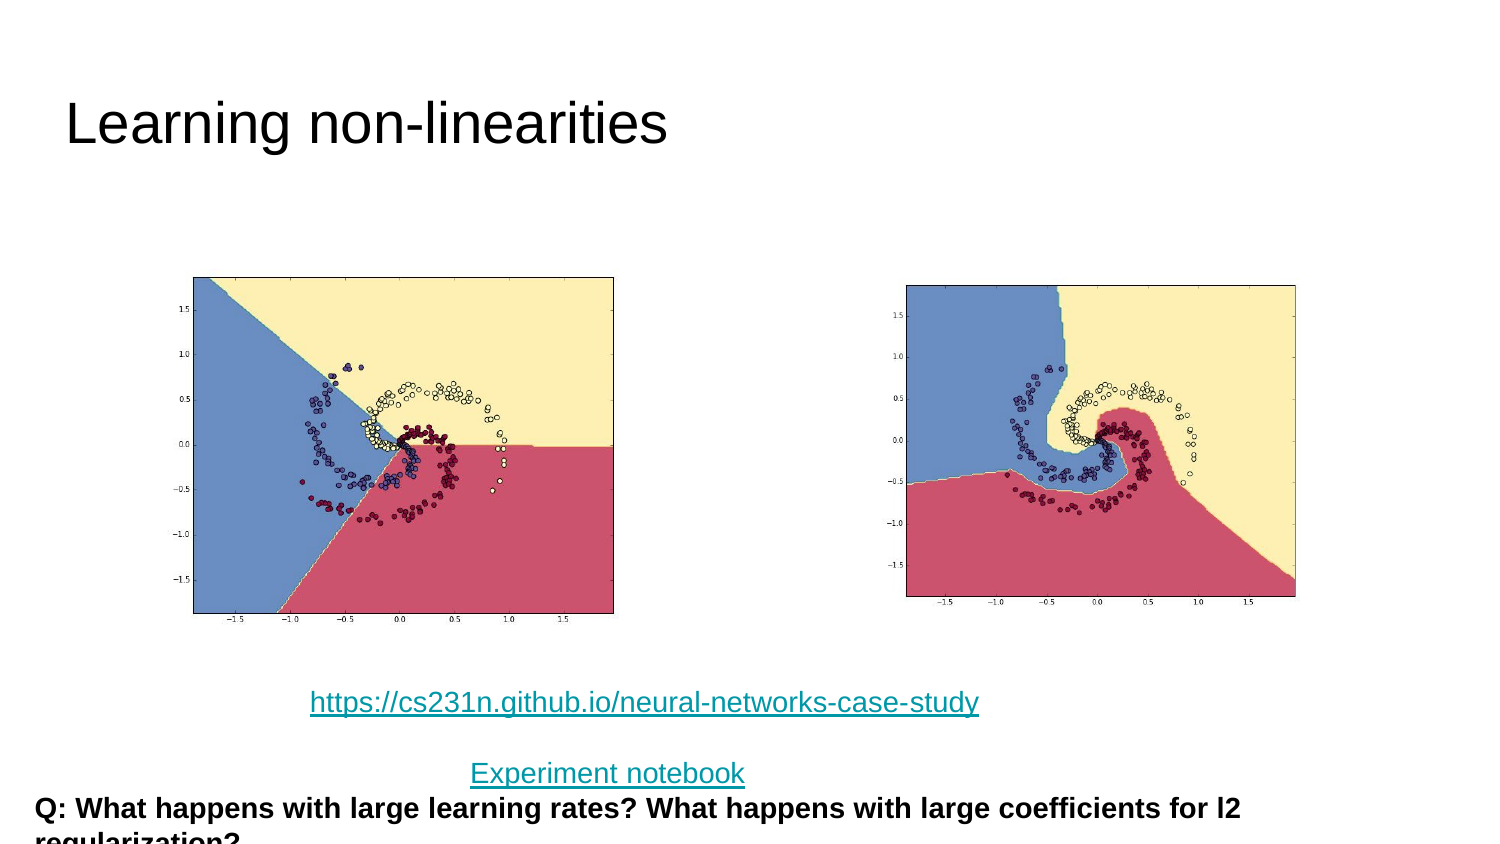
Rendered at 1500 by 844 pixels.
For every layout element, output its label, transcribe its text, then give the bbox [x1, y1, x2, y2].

picture [882, 278, 1300, 607]
title Learning non-linearities [63, 82, 1332, 226]
picture [167, 269, 619, 625]
text_box https://cs231n.github.io/neural-networks-case-study Experiment notebook Q: What happens with large learning rates? What happens with large coefficients for l2 regularization? [32, 681, 1455, 844]
